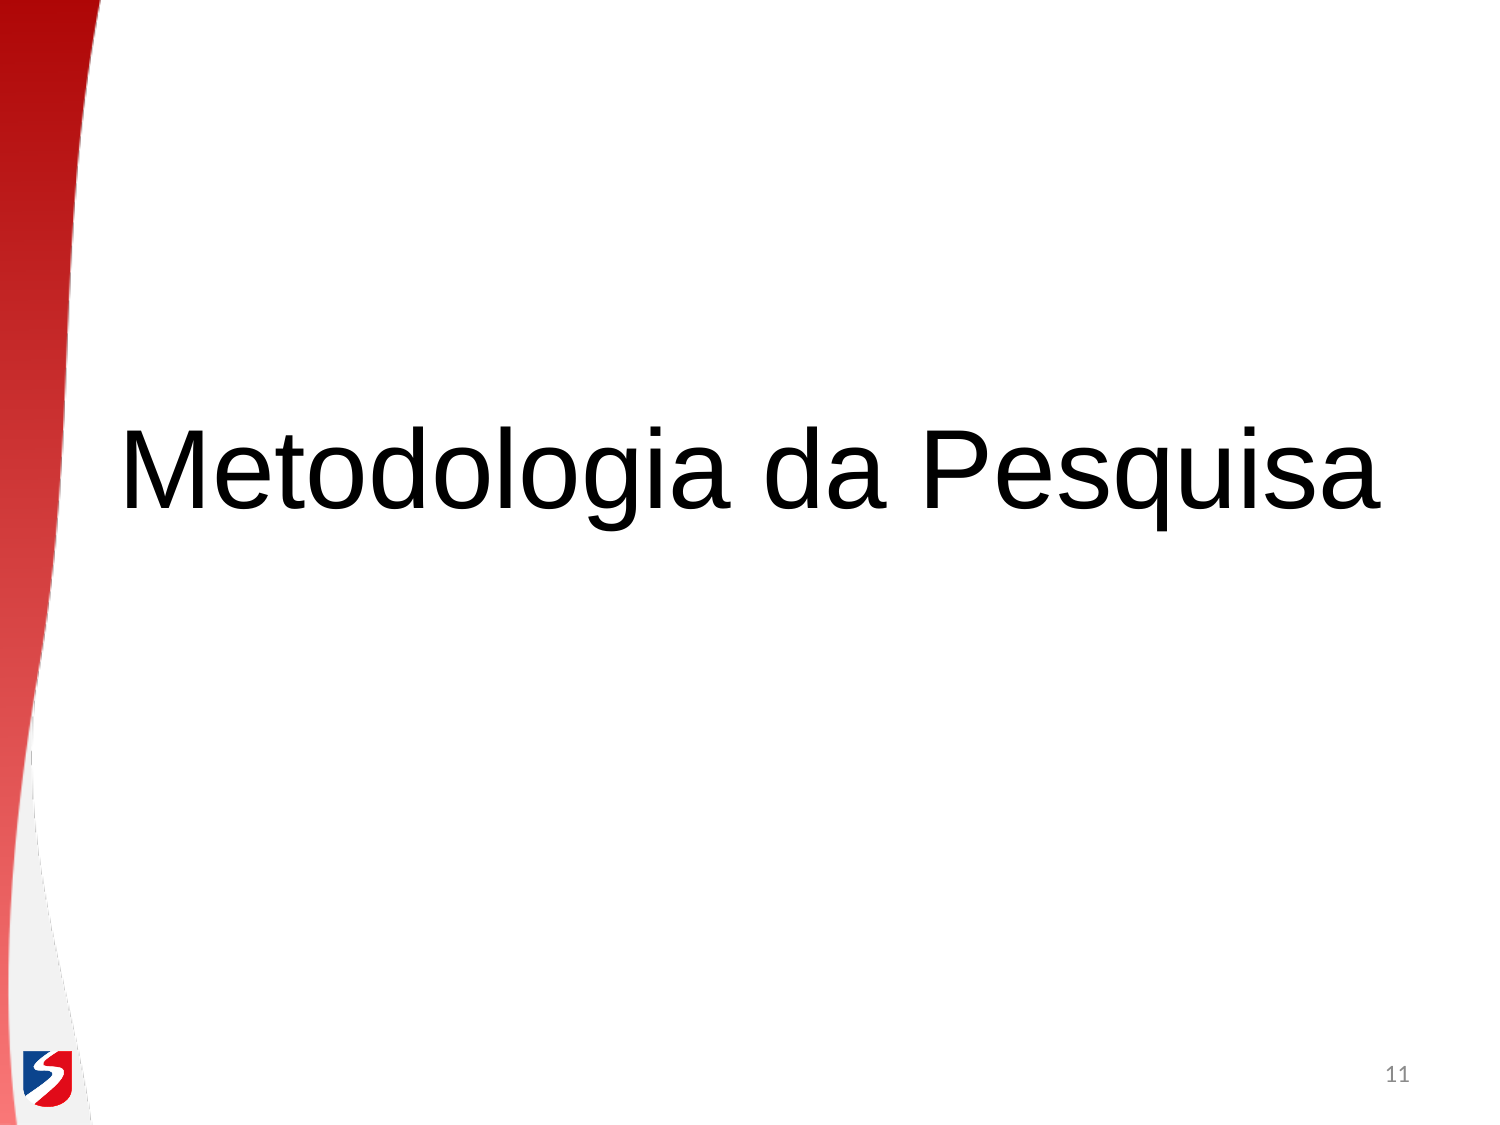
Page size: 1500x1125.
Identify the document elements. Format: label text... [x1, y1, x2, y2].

text_box Metodologia da Pesquisa [74, 262, 1425, 1005]
picture [0, 0, 1500, 1125]
text_box 11 [1074, 1042, 1425, 1103]
